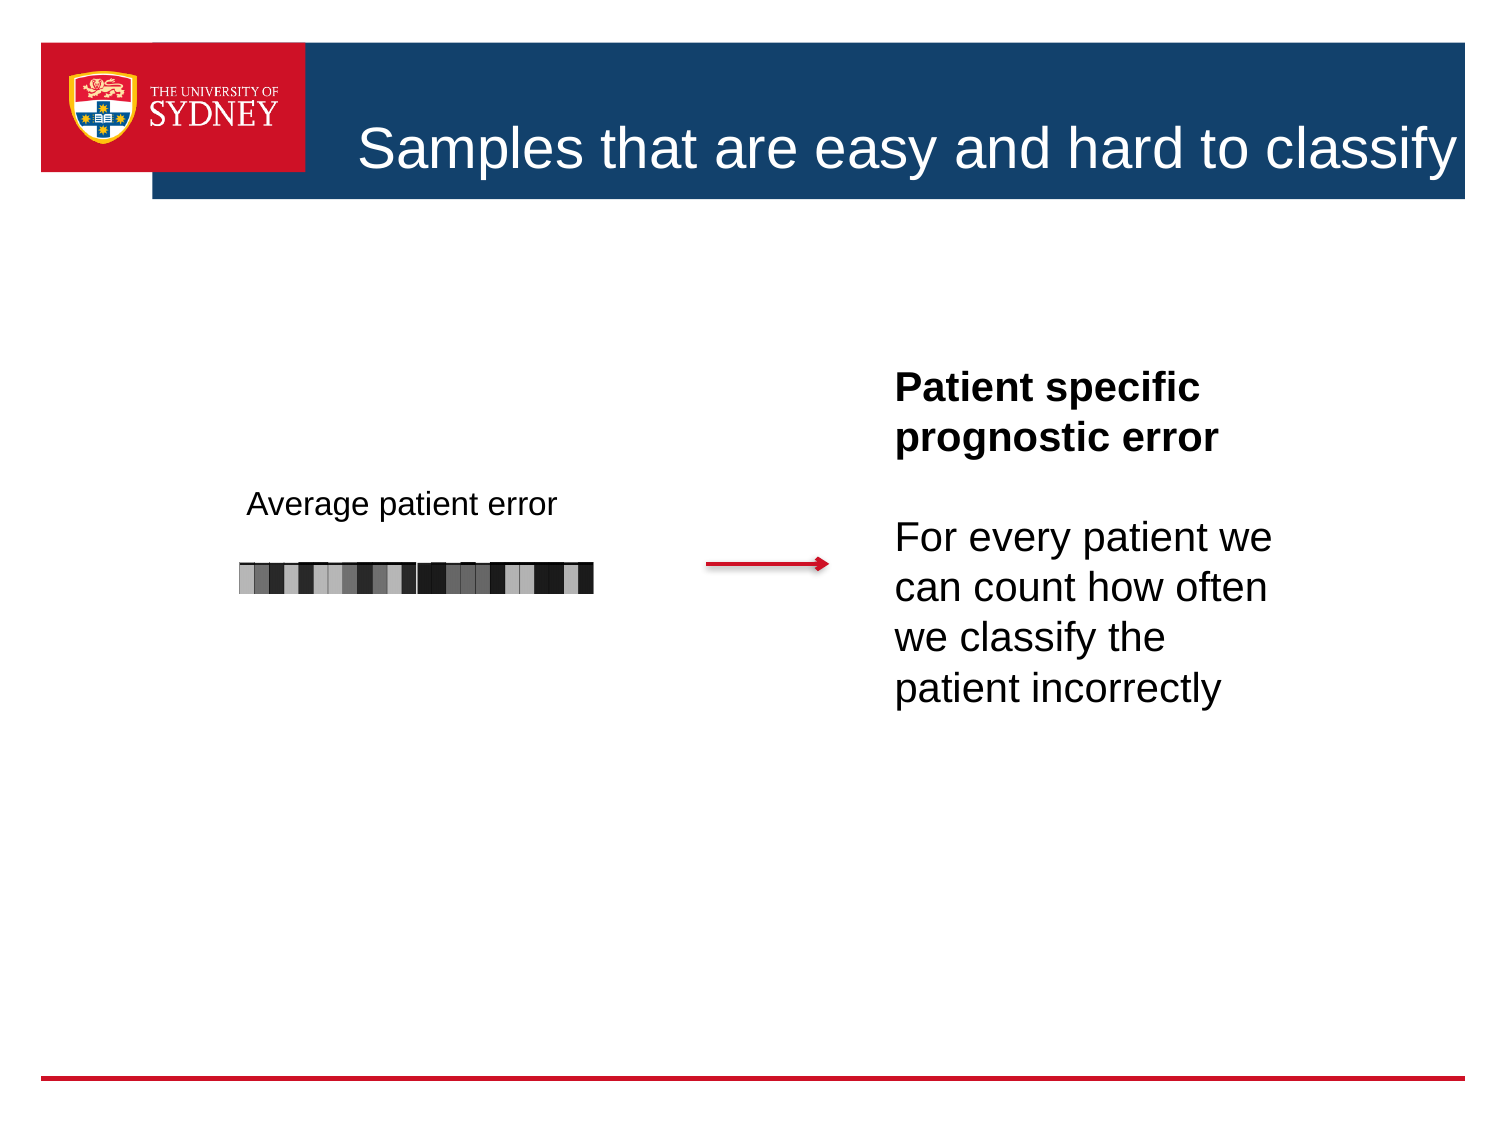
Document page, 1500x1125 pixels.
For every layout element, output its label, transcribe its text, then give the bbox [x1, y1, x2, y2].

picture [229, 562, 595, 594]
text_box Average patient error [147, 474, 658, 530]
title Samples that are easy and hard to classify [123, 0, 1474, 188]
picture [69, 71, 123, 144]
text_box Patient specific prognostic error For every patient we can count how often we classify the patient incorrectly [879, 352, 1317, 718]
